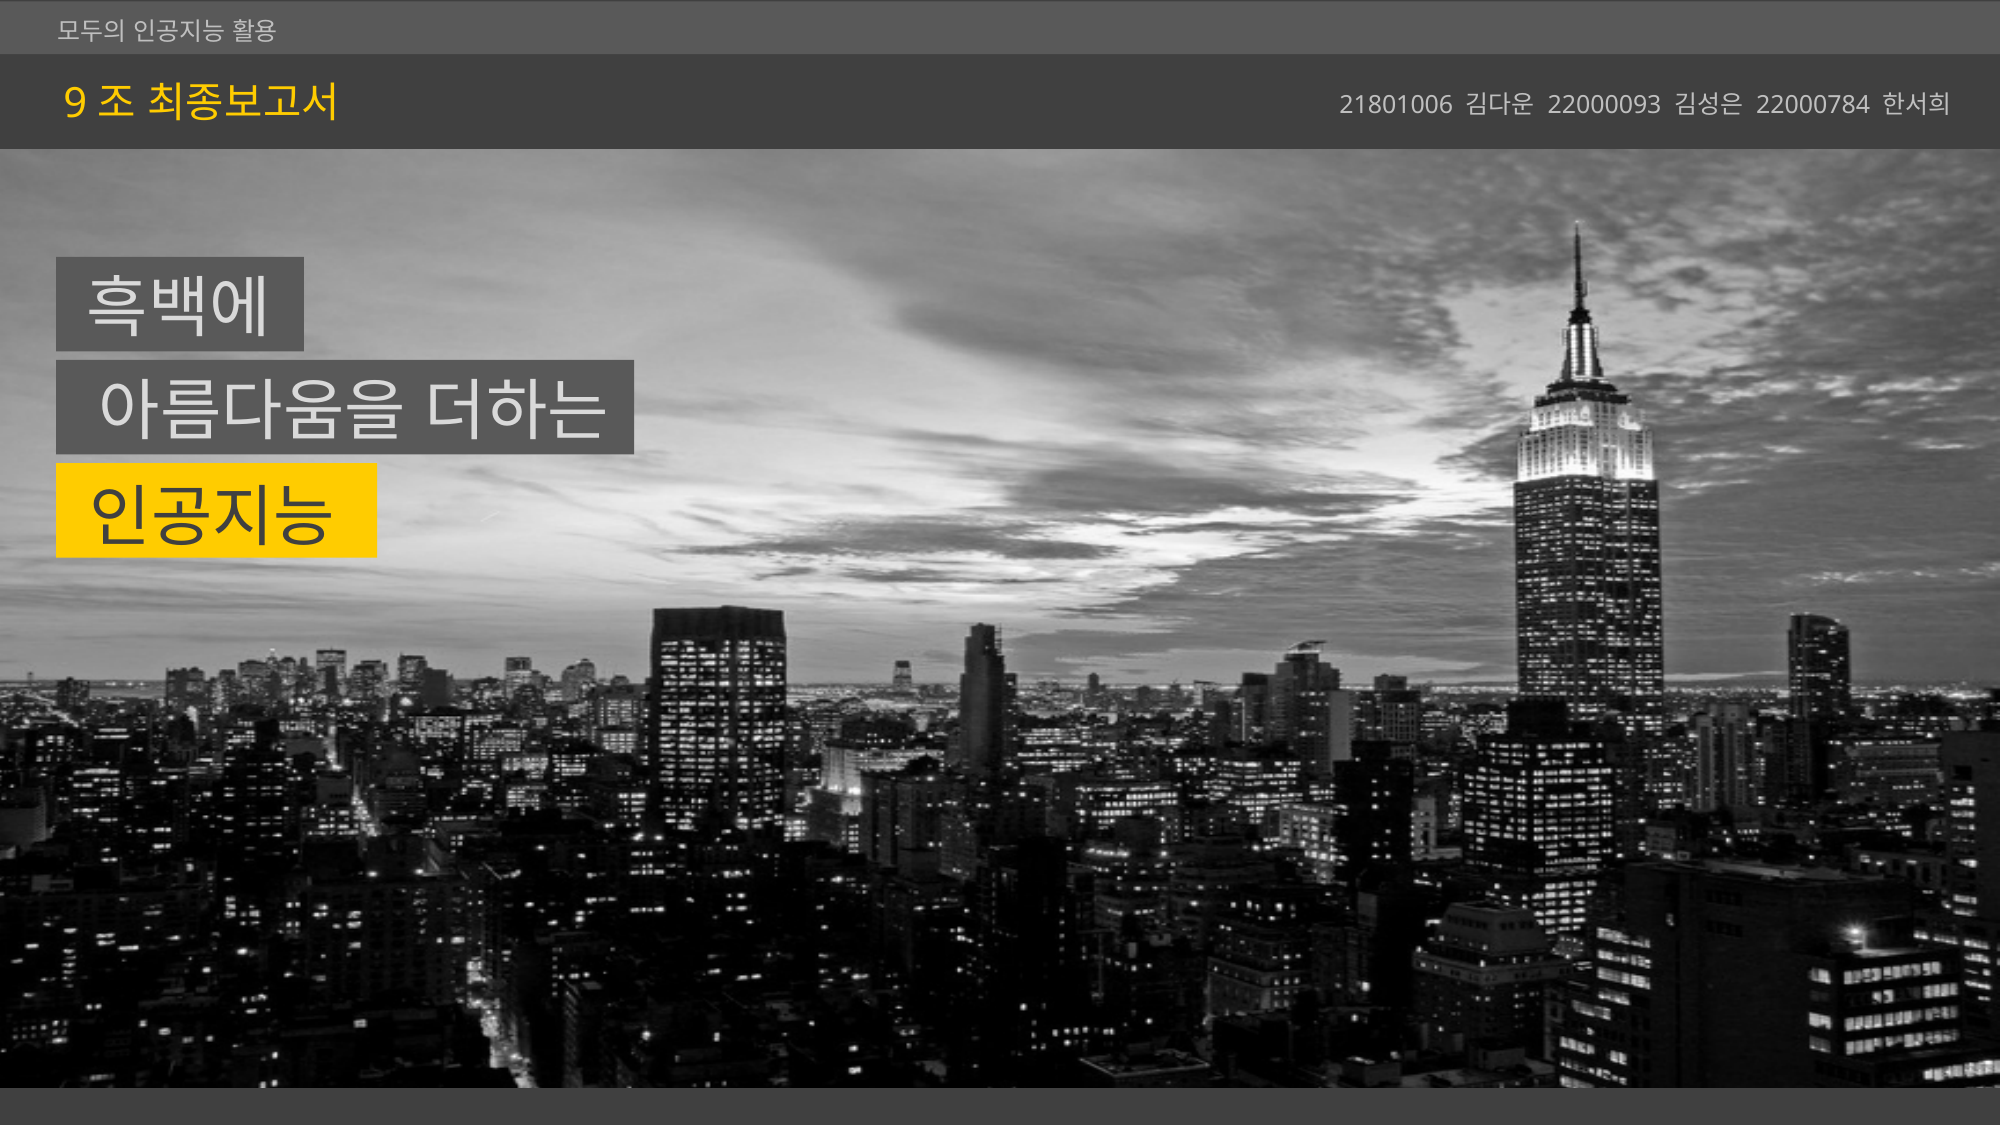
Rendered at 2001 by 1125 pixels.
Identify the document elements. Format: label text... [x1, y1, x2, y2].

picture [0, 148, 2000, 1088]
text_box [0, 0, 2000, 56]
text_box 21801006 김다운 22000093 김성은 22000784 한서희 [1324, 80, 1967, 126]
text_box 모두의 인공지능 활용 [42, 8, 293, 53]
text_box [55, 256, 644, 563]
text_box 9조 최종보고서 [48, 68, 355, 134]
